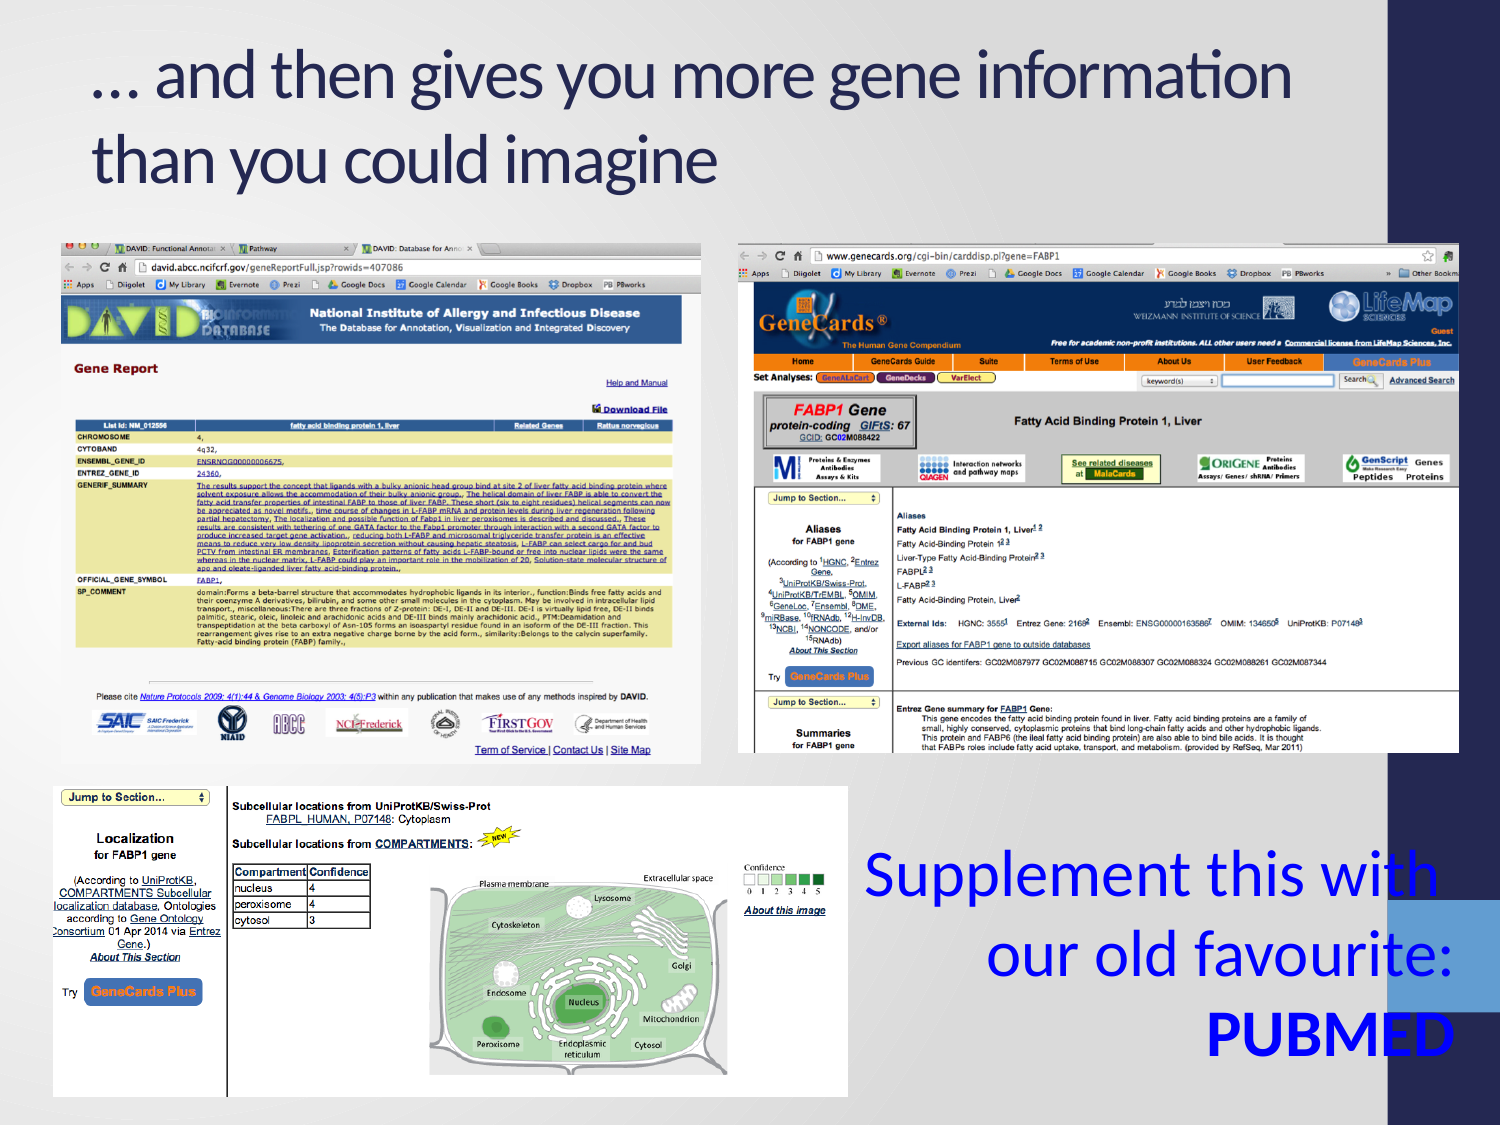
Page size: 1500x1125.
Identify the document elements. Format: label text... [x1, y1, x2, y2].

title … and then gives you more gene information than you could imagine [76, 19, 1427, 207]
text_box Supplement this with our old favourite: PUBMED [860, 822, 1471, 1077]
picture [52, 786, 848, 1097]
picture [61, 243, 702, 764]
picture [737, 242, 1460, 754]
